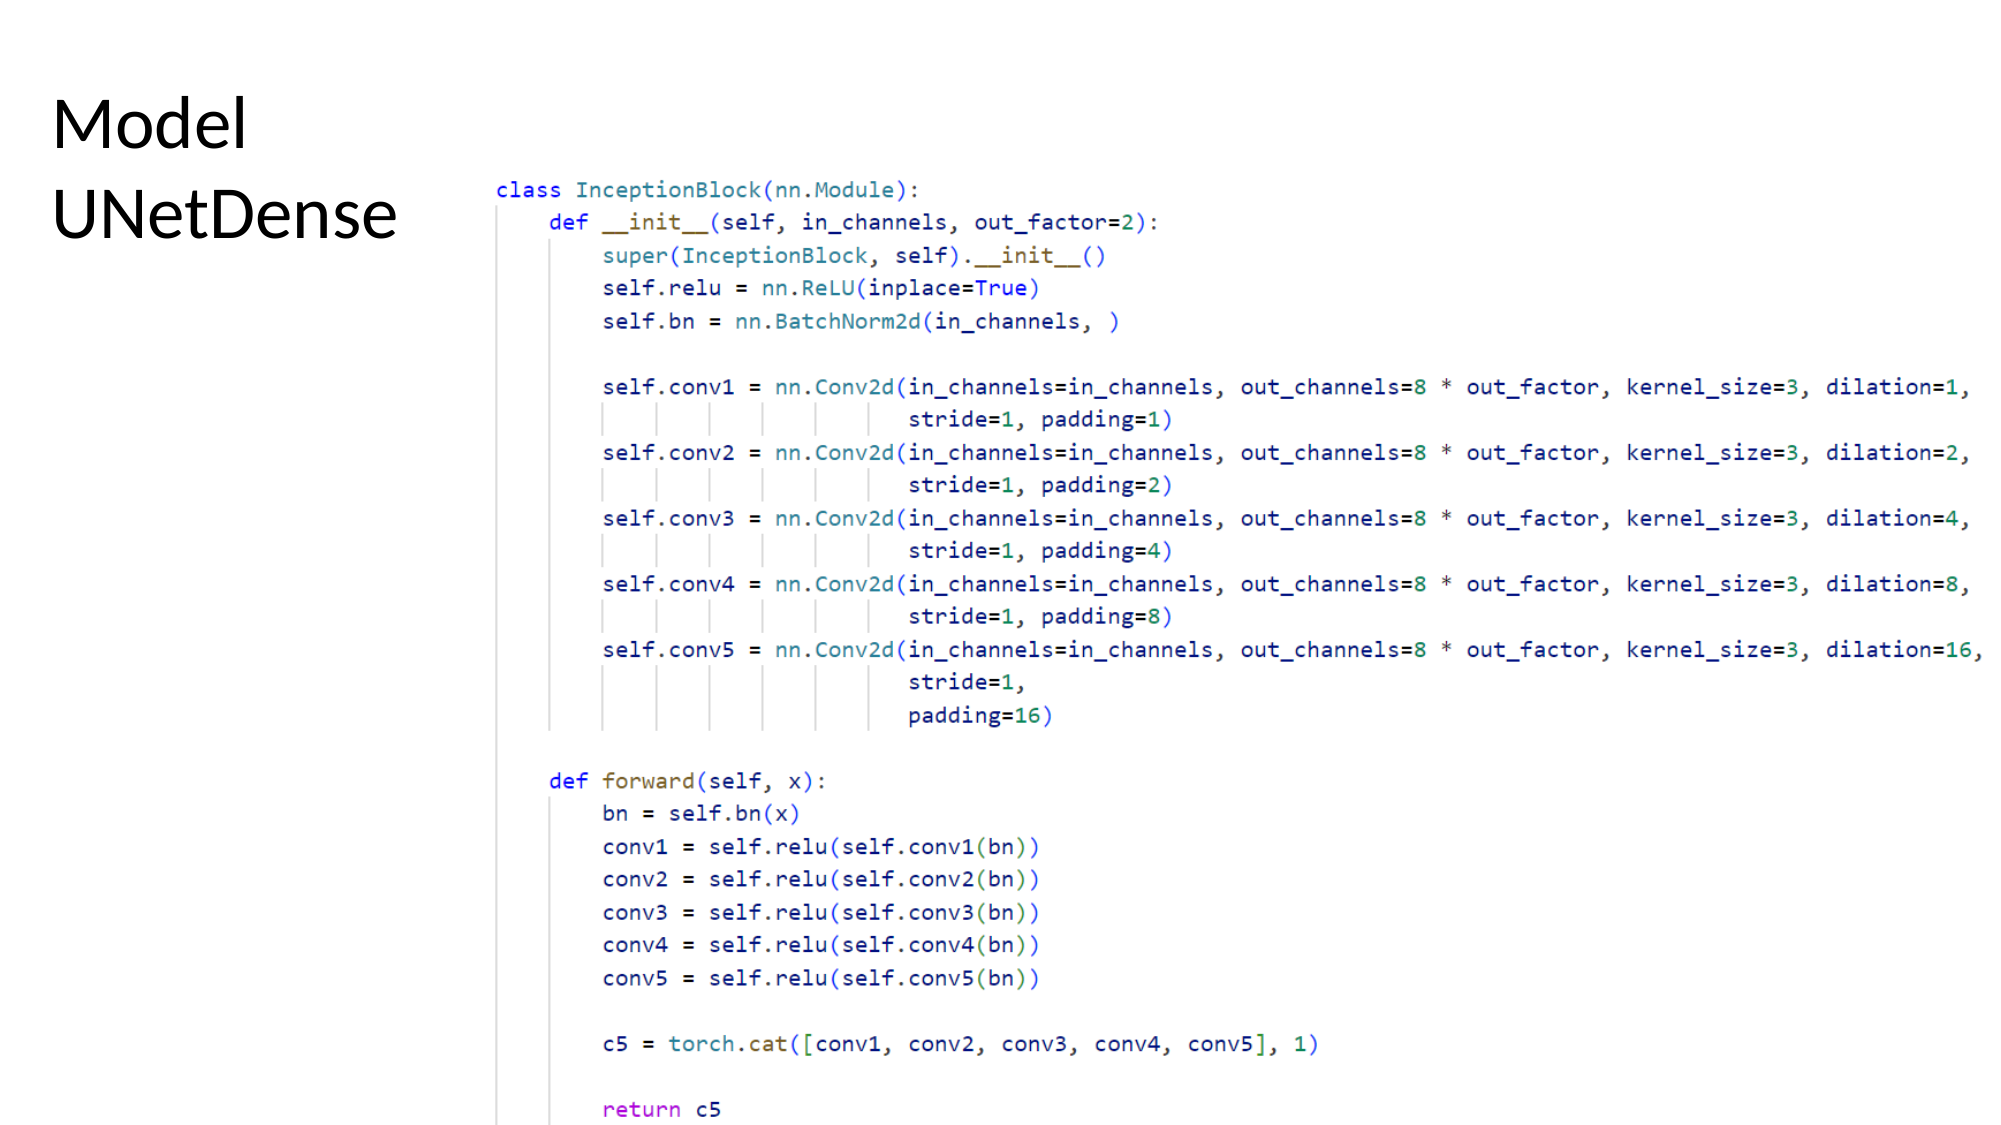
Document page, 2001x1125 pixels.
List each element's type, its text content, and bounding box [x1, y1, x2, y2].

text_box Model UNetDense [36, 66, 1072, 262]
picture [483, 172, 2000, 1125]
